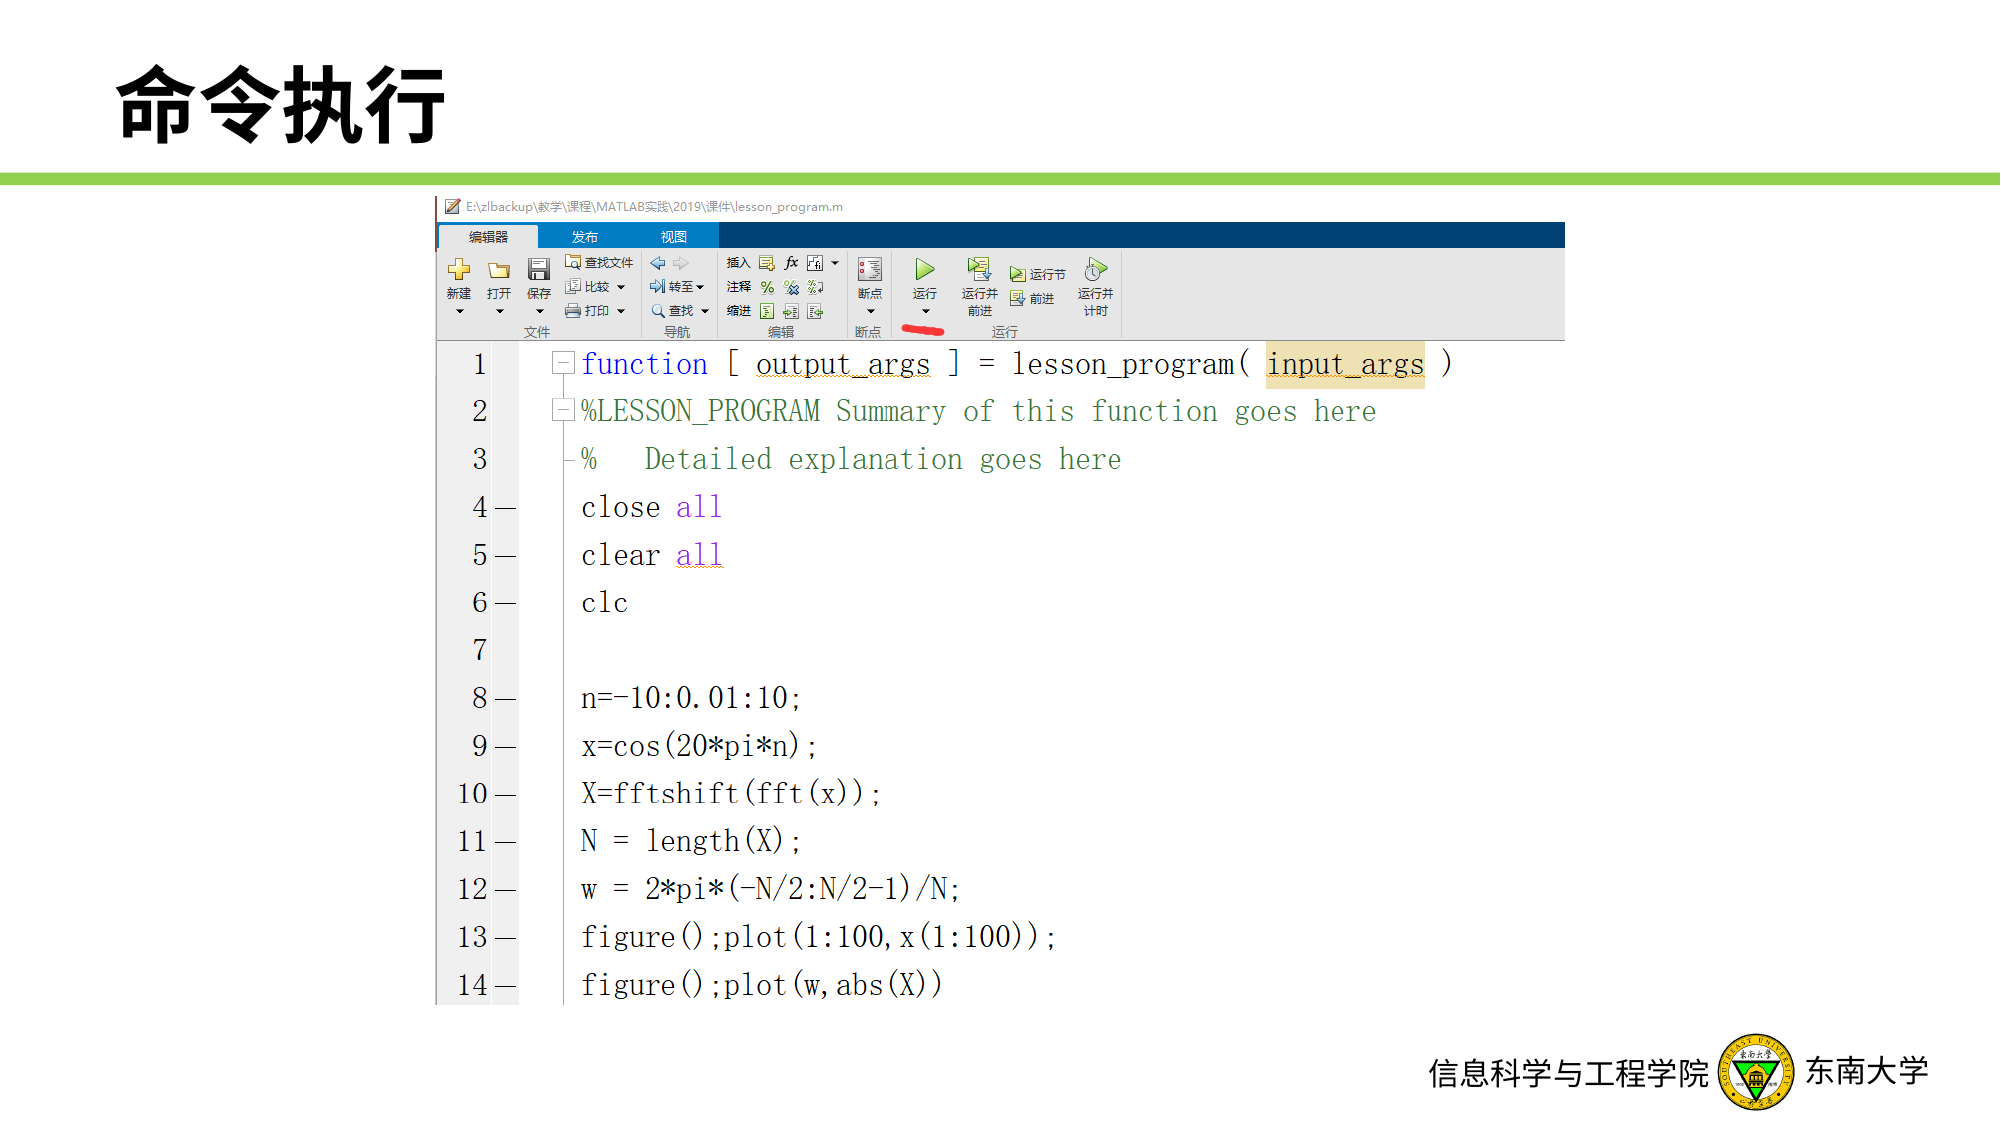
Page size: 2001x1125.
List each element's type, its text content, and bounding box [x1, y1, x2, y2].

title 命令执行 [99, 45, 1900, 161]
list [435, 196, 1565, 1006]
picture [1715, 1031, 1797, 1111]
